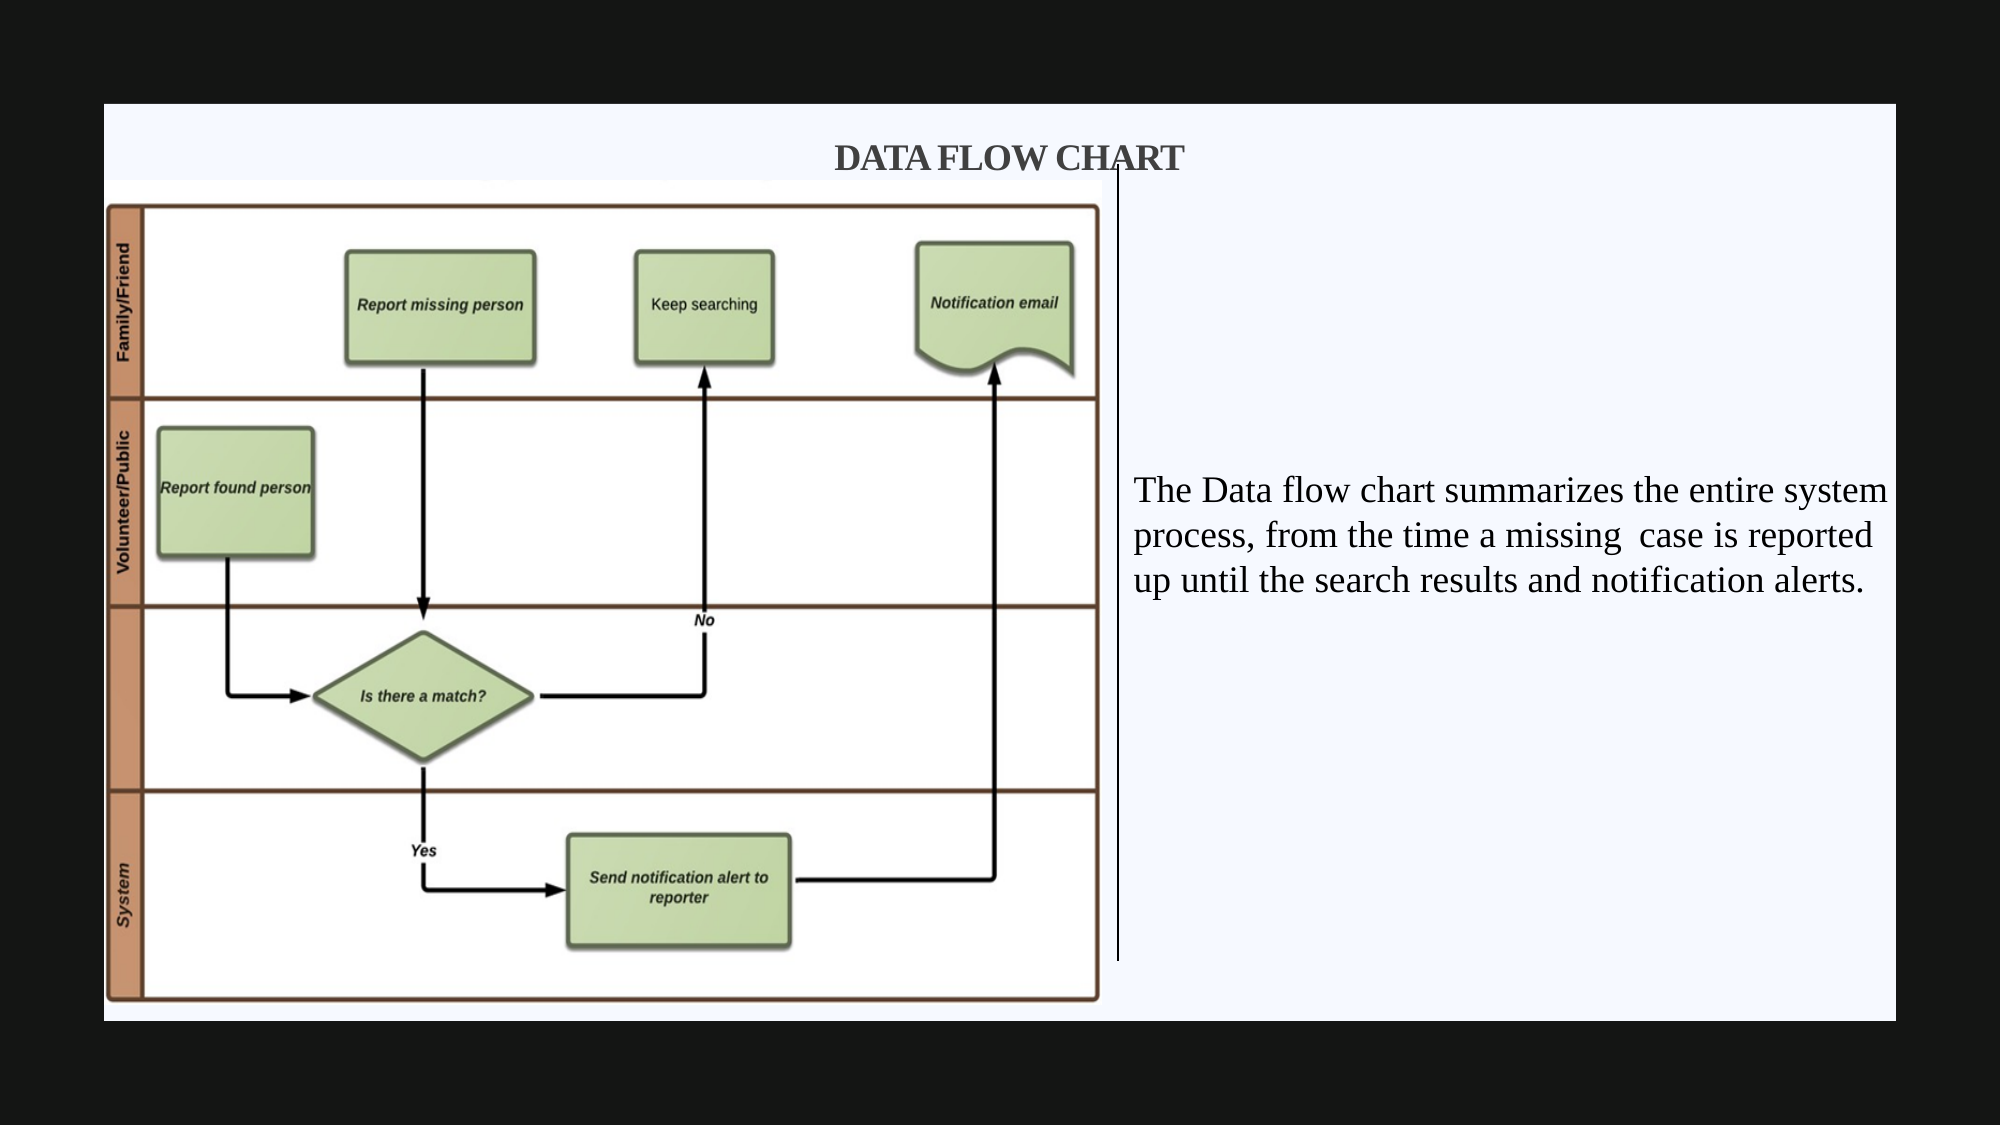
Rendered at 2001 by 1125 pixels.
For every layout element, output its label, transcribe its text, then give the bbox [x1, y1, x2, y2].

picture [103, 180, 1103, 1006]
title Data Flow CHART [304, 132, 1200, 229]
list The Data flow chart summarizes the entire system process, from the time a missing case is reported up until the search results and notification alerts. [1133, 145, 1896, 989]
